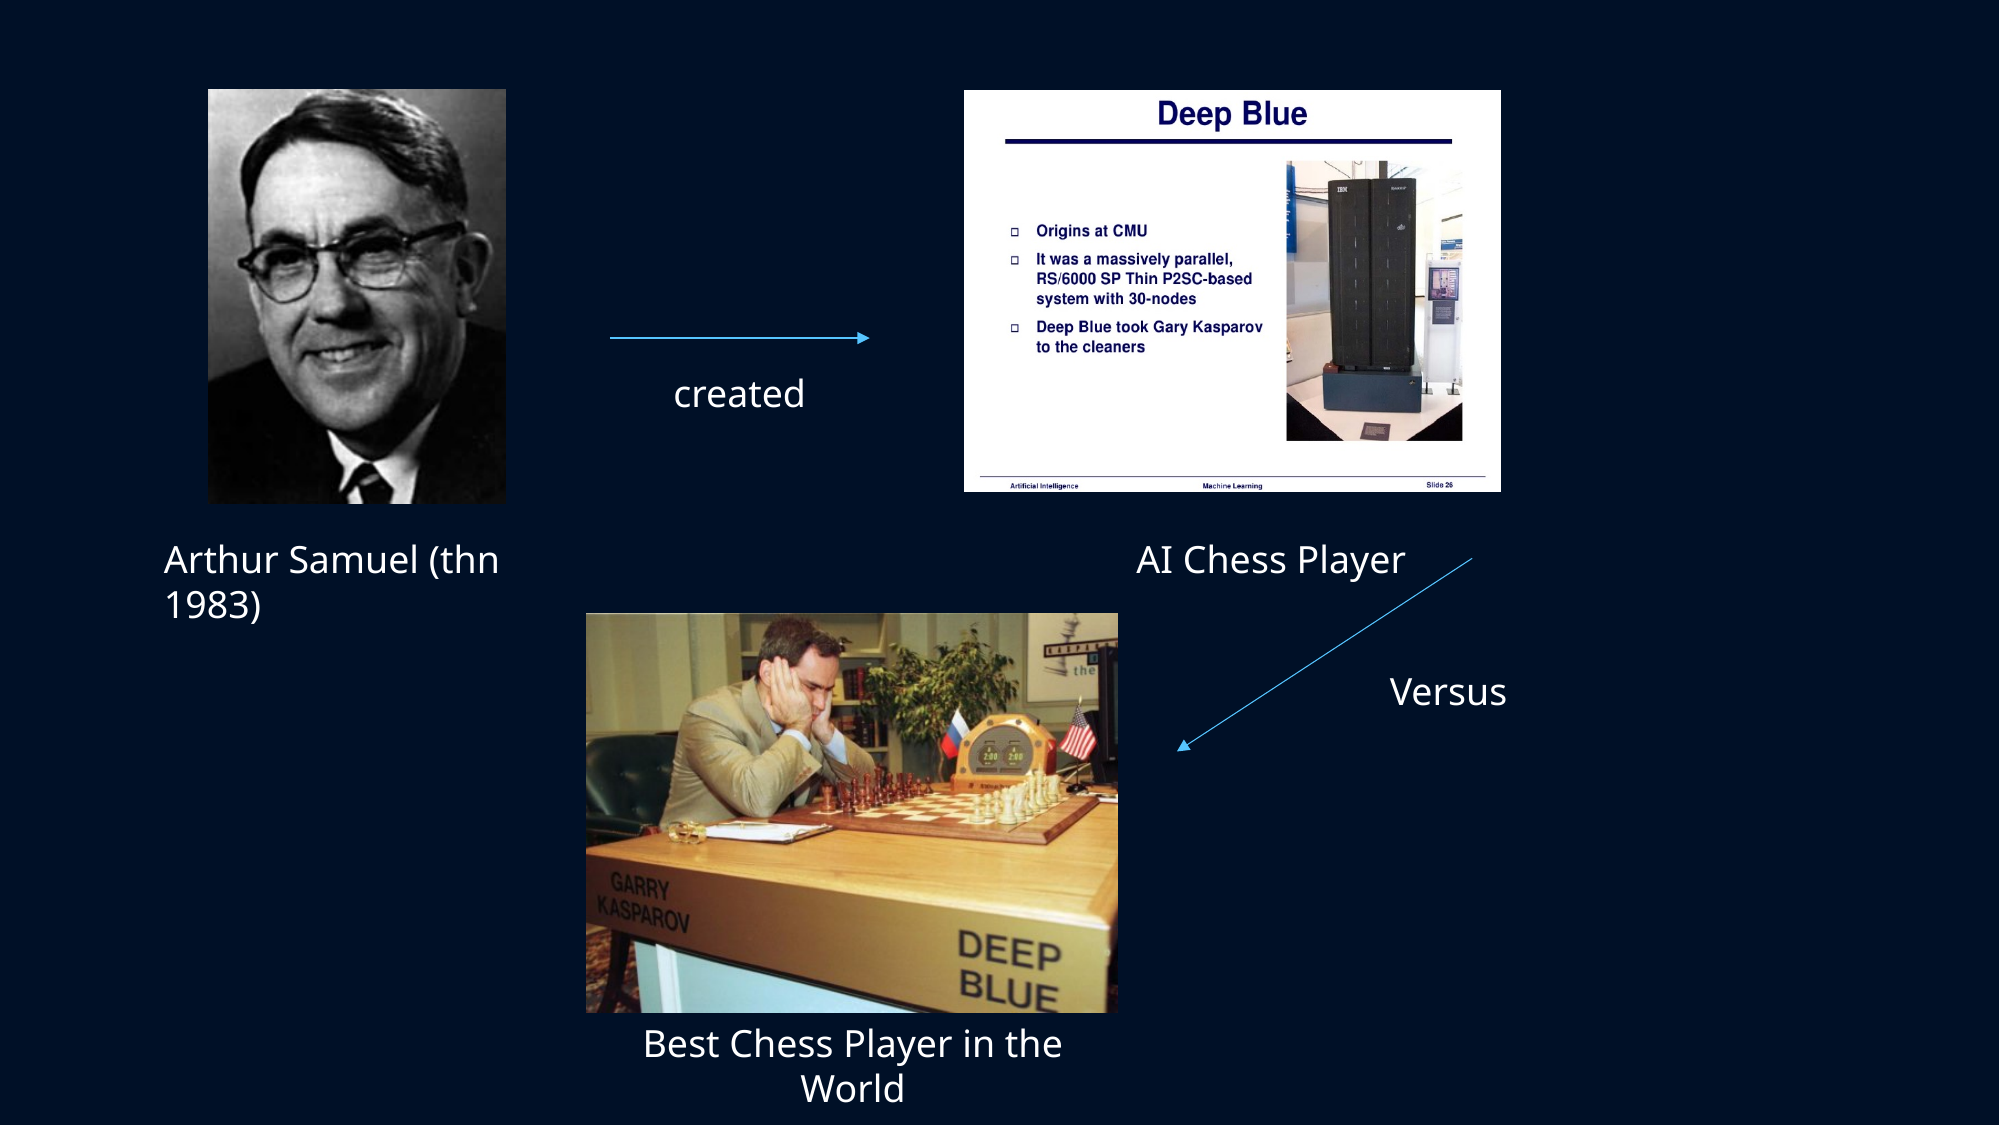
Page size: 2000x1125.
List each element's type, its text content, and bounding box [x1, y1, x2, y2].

picture [586, 613, 1118, 1013]
text_box Arthur Samuel (thn 1983) [149, 528, 610, 634]
text_box Versus [1473, 660, 1603, 721]
text_box created [633, 363, 847, 423]
text_box AI Chess Player [1070, 528, 1473, 589]
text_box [1176, 558, 1473, 752]
text_box Best Chess Player in the World [587, 1012, 1119, 1118]
picture [208, 89, 506, 504]
picture [964, 90, 1501, 492]
